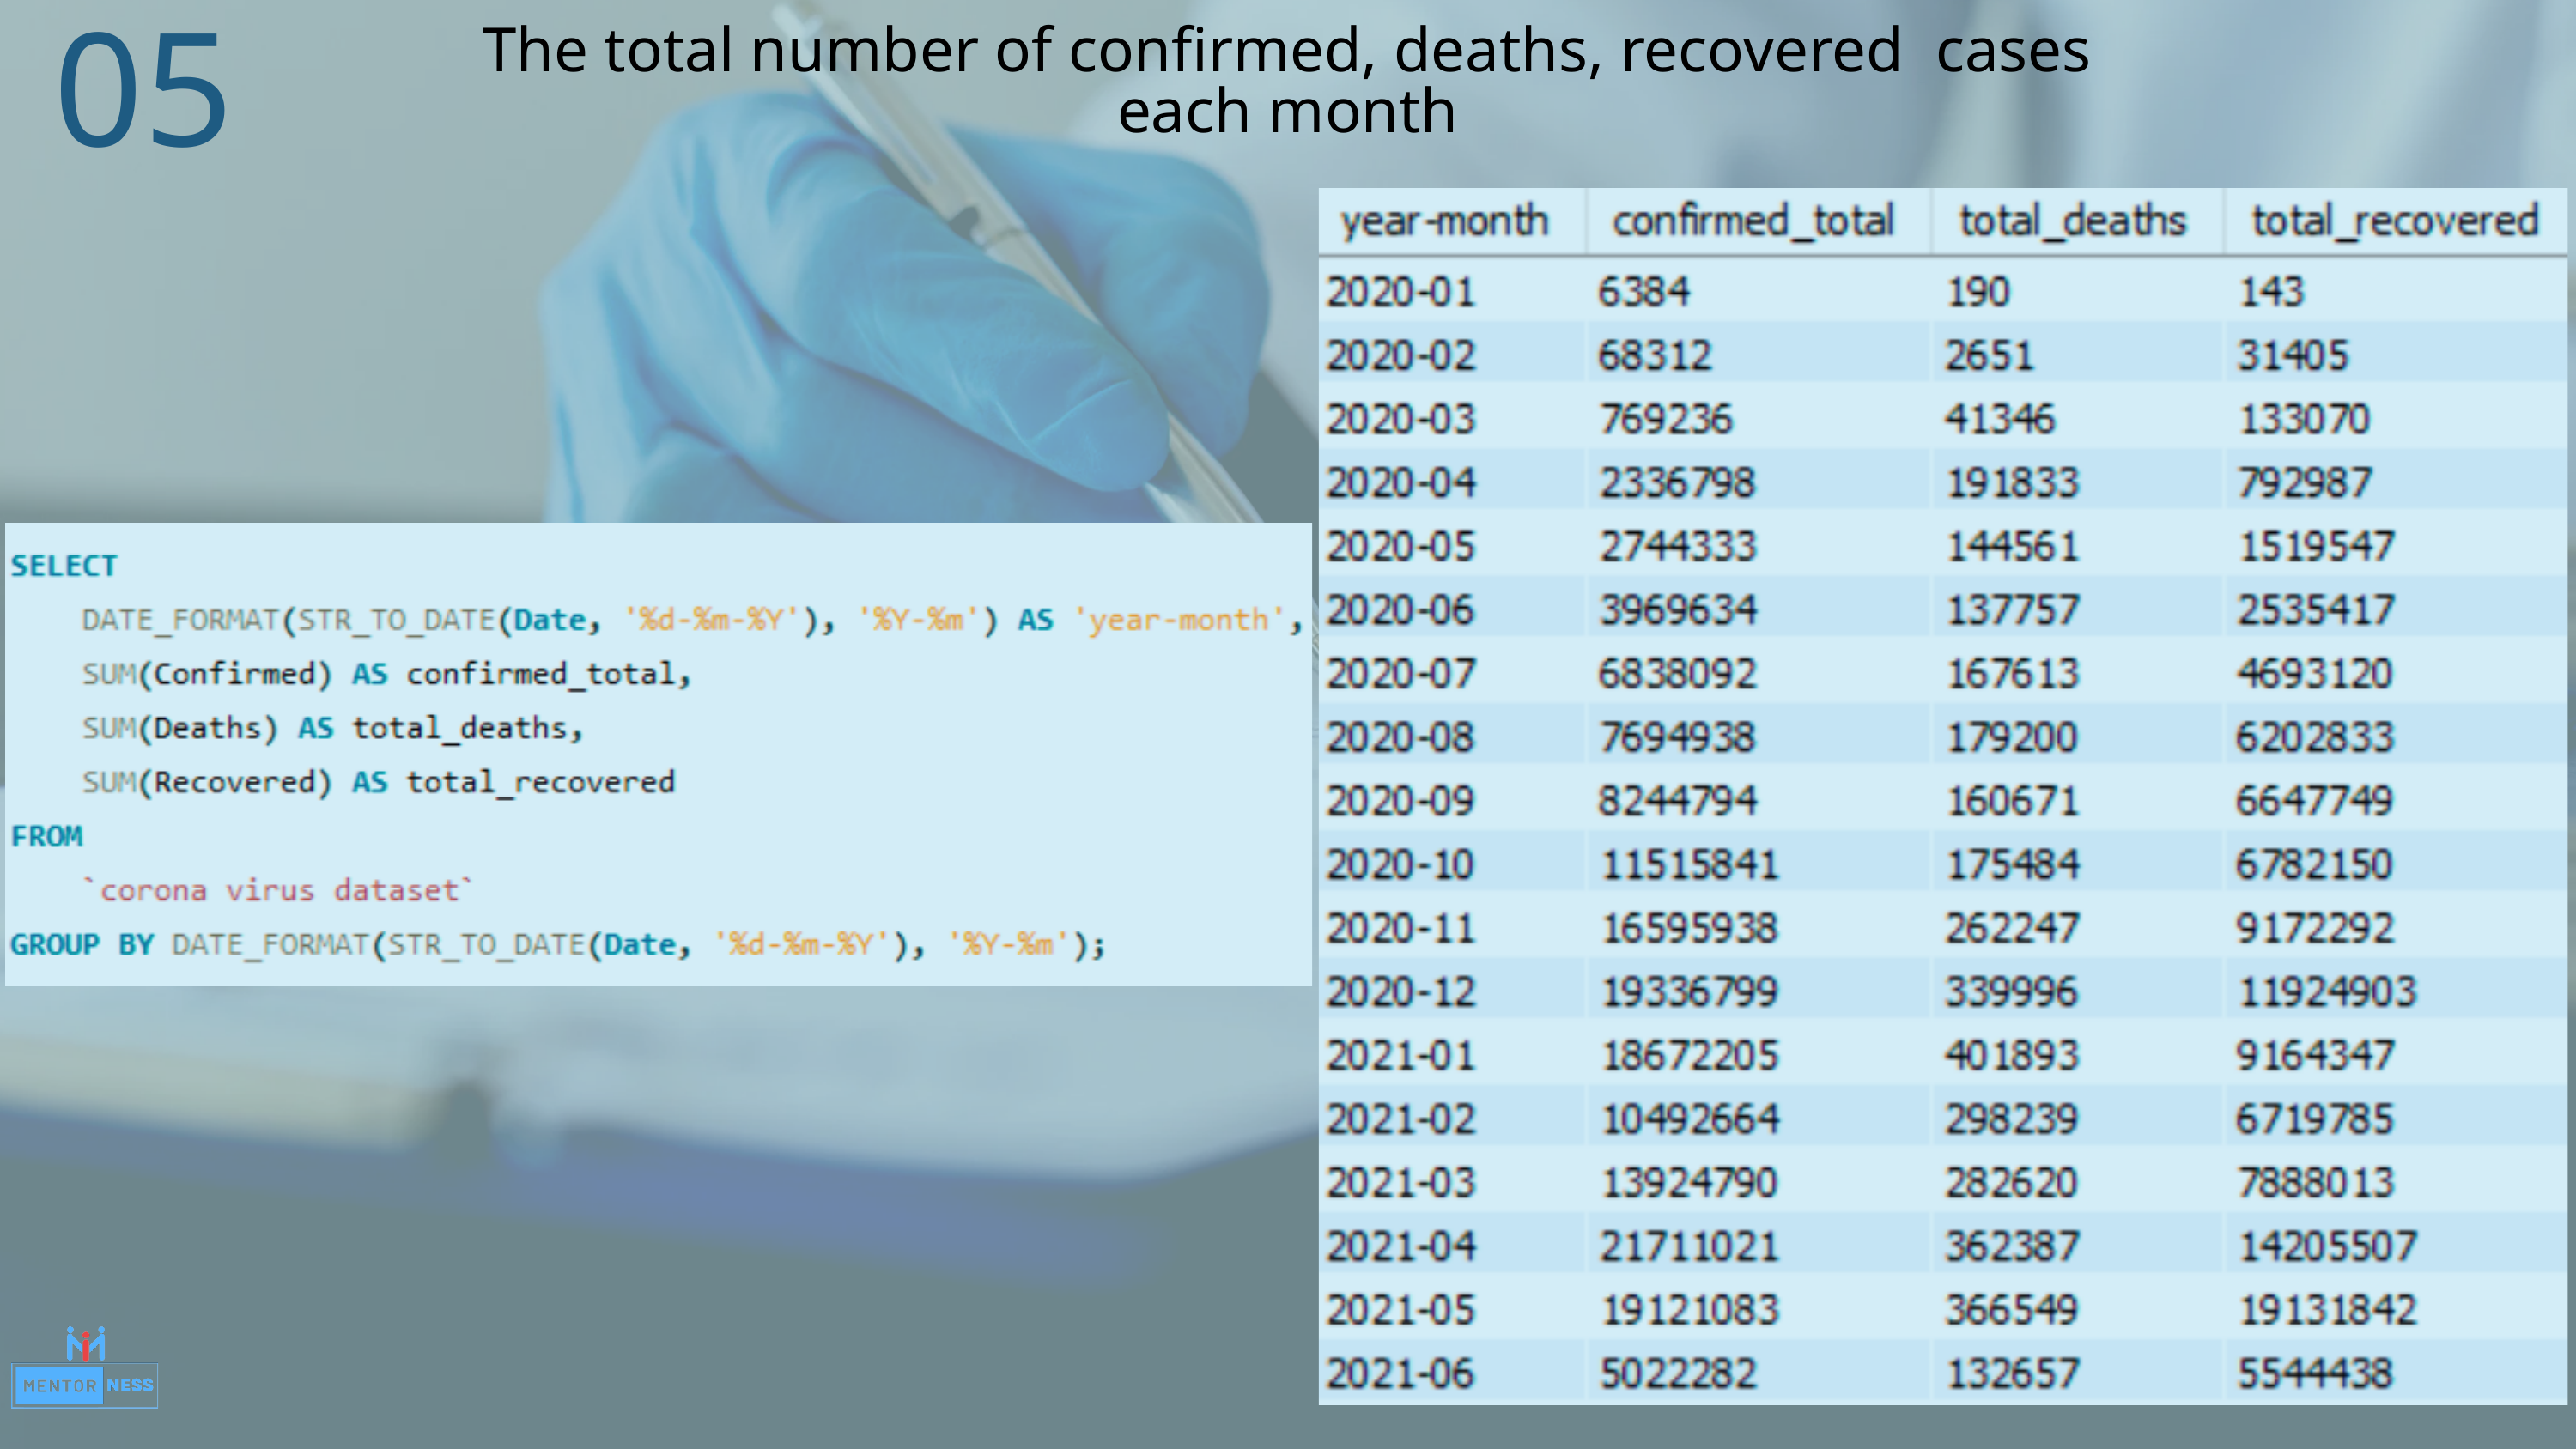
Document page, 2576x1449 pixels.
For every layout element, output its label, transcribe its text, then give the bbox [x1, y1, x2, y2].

text_box [0, 0, 2576, 1449]
text_box The total number of confirmed, deaths, recovered cases each month [471, 22, 2105, 145]
text_box [1318, 188, 2568, 1405]
text_box [0, 1280, 168, 1449]
text_box [5, 523, 1313, 986]
text_box 05 [0, 0, 288, 179]
